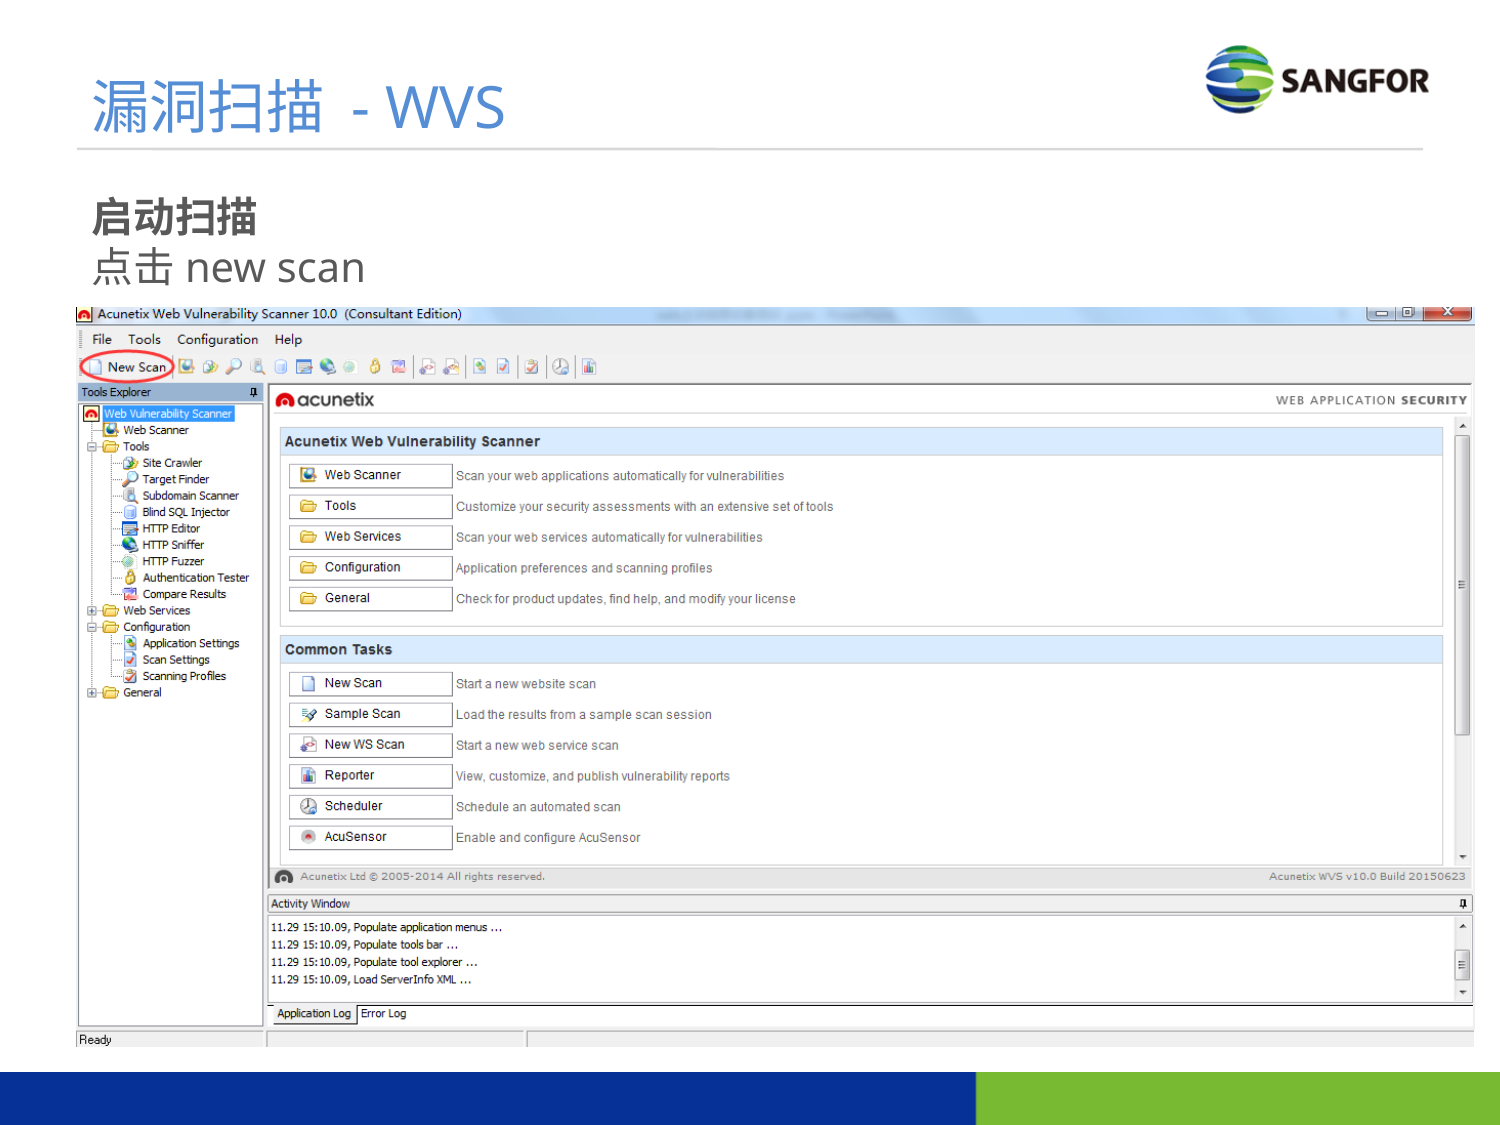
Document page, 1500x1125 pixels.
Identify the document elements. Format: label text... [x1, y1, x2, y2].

text_box 漏洞扫描 - WVS [76, 63, 1172, 148]
picture [1198, 42, 1437, 119]
picture [76, 307, 1475, 1047]
text_box 启动扫描 点击new scan [76, 183, 611, 299]
picture [0, 1069, 1500, 1125]
